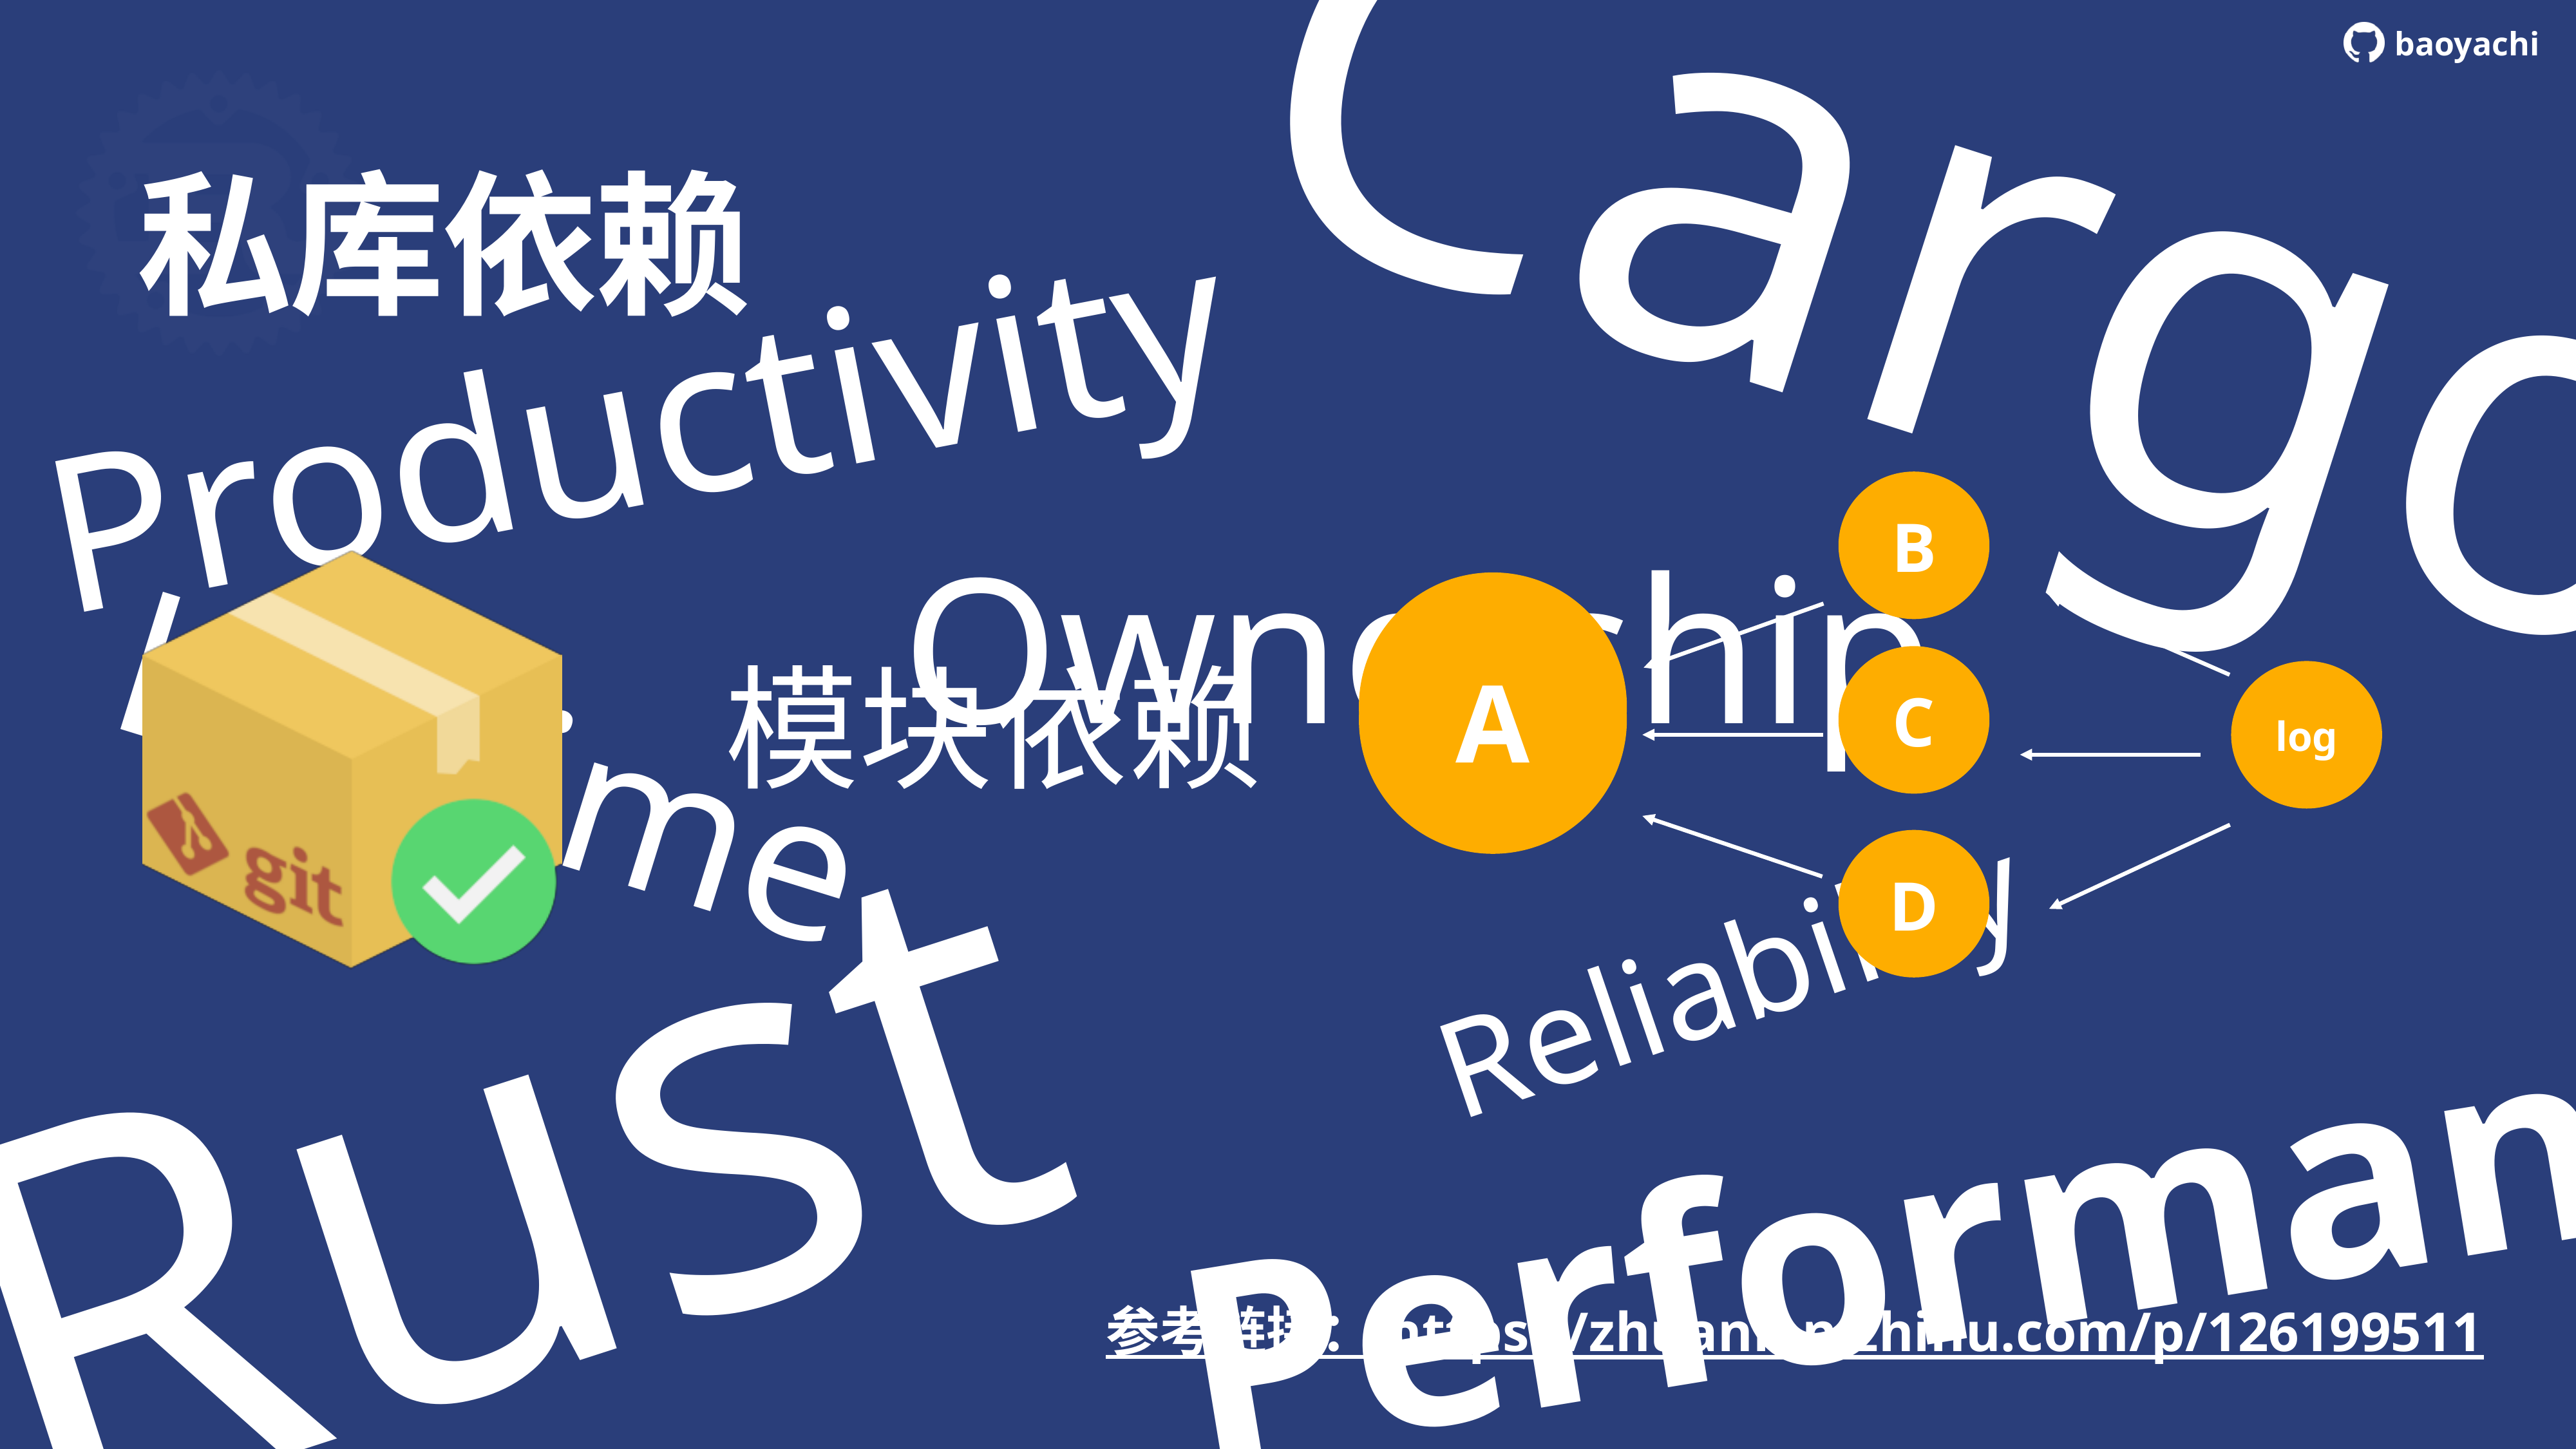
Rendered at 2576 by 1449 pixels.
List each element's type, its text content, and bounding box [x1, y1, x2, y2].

text_box 模块依赖 [719, 638, 1267, 811]
text_box log [2231, 661, 2382, 809]
text_box D [1838, 829, 1990, 978]
text_box [1643, 603, 1824, 669]
text_box C [1838, 646, 1990, 794]
text_box B [1838, 471, 1990, 620]
text_box A [1359, 572, 1627, 712]
text_box [1642, 815, 1823, 877]
text_box 参考链接：https://zhuanlan.zhihu.com/p/126199511 [1100, 1292, 2489, 1367]
text_box [2049, 595, 2230, 675]
text_box [1642, 730, 1823, 739]
picture [2344, 22, 2385, 64]
text_box 私库依赖 [131, 177, 756, 337]
text_box [2020, 750, 2201, 759]
text_box [2049, 824, 2230, 909]
text_box A [1359, 585, 1627, 854]
picture [142, 550, 562, 970]
